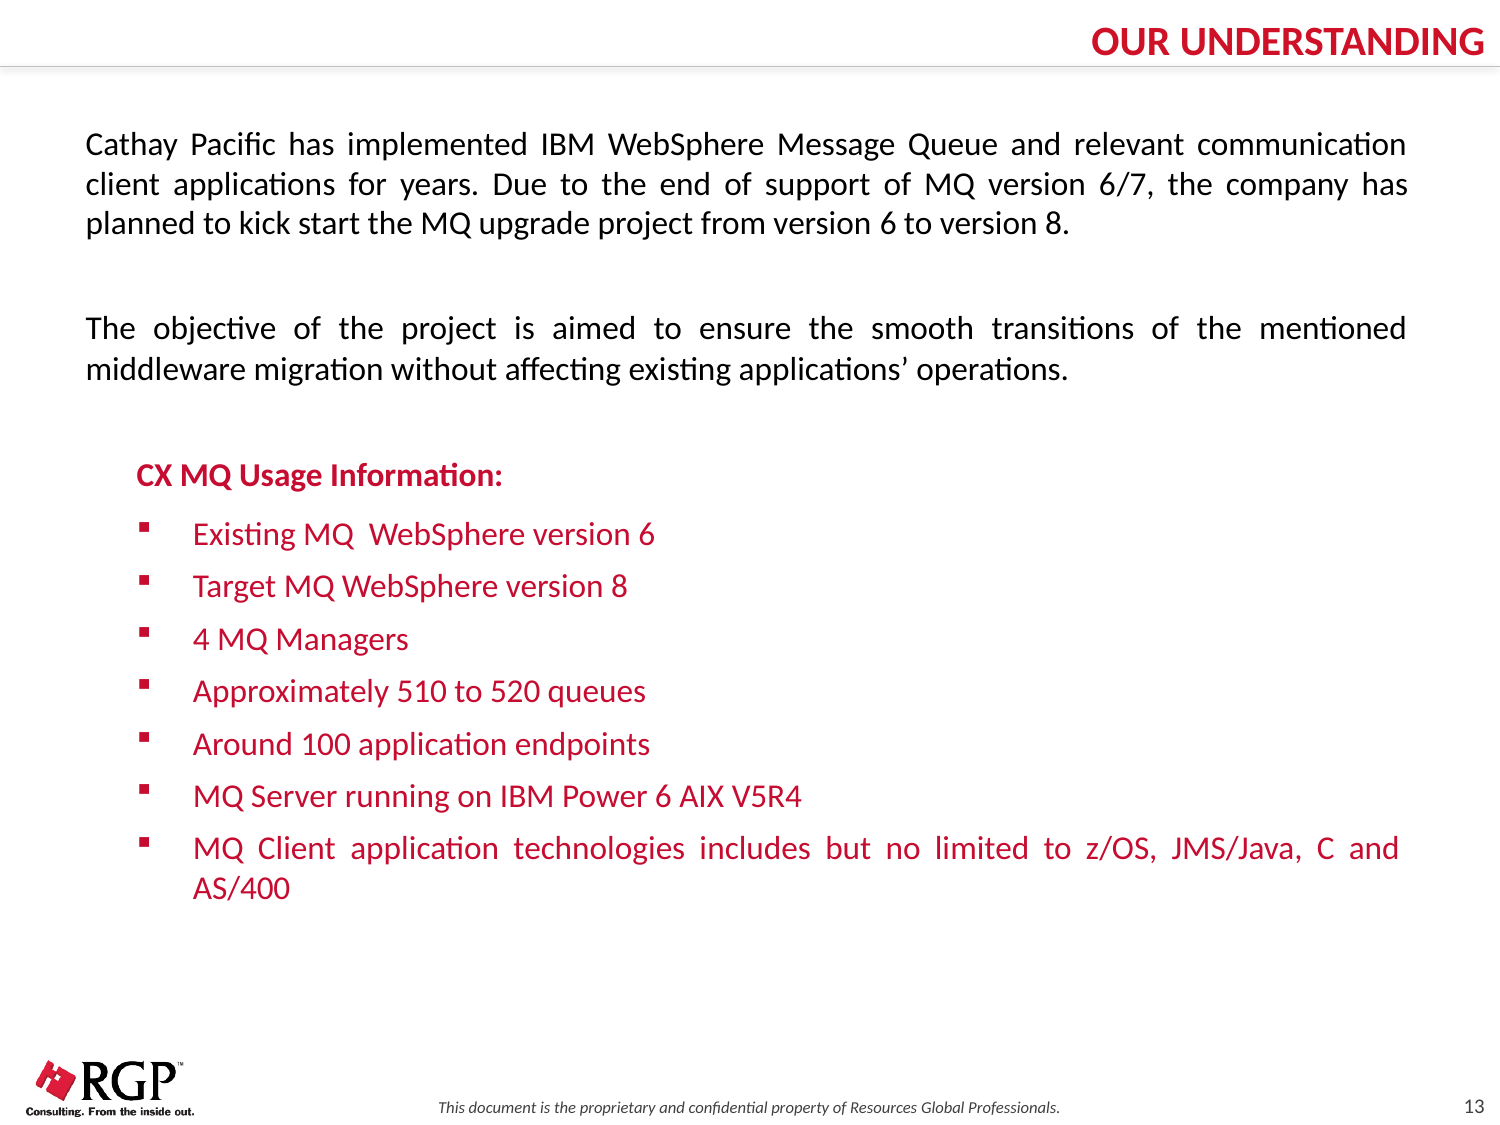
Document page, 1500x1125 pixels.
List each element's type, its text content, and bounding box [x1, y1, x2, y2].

text_box CX MQ Usage Information: Existing MQ WebSphere version 6 Target MQ WebSphere version 8 4 MQ Managers Approximately 510 to 520 queues Around 100 application endpoints MQ Server running on IBM Power 6 AIX V5R4 MQ Client application technologies includes but no limited to z/OS, JMS/Java, C and AS/400 [121, 445, 1417, 1019]
text_box Cathay Pacific has implemented IBM WebSphere Message Queue and relevant communication client applications for years. Due to the end of support of MQ version 6/7, the company has planned to kick start the MQ upgrade project from version 6 to version 8. The objective of the project is aimed to ensure the smooth transitions of the mentioned middleware migration without affecting existing applications’ operations. [70, 114, 1424, 394]
list OUR UNDERSTANDING [601, 3, 1500, 67]
picture [26, 1060, 194, 1117]
